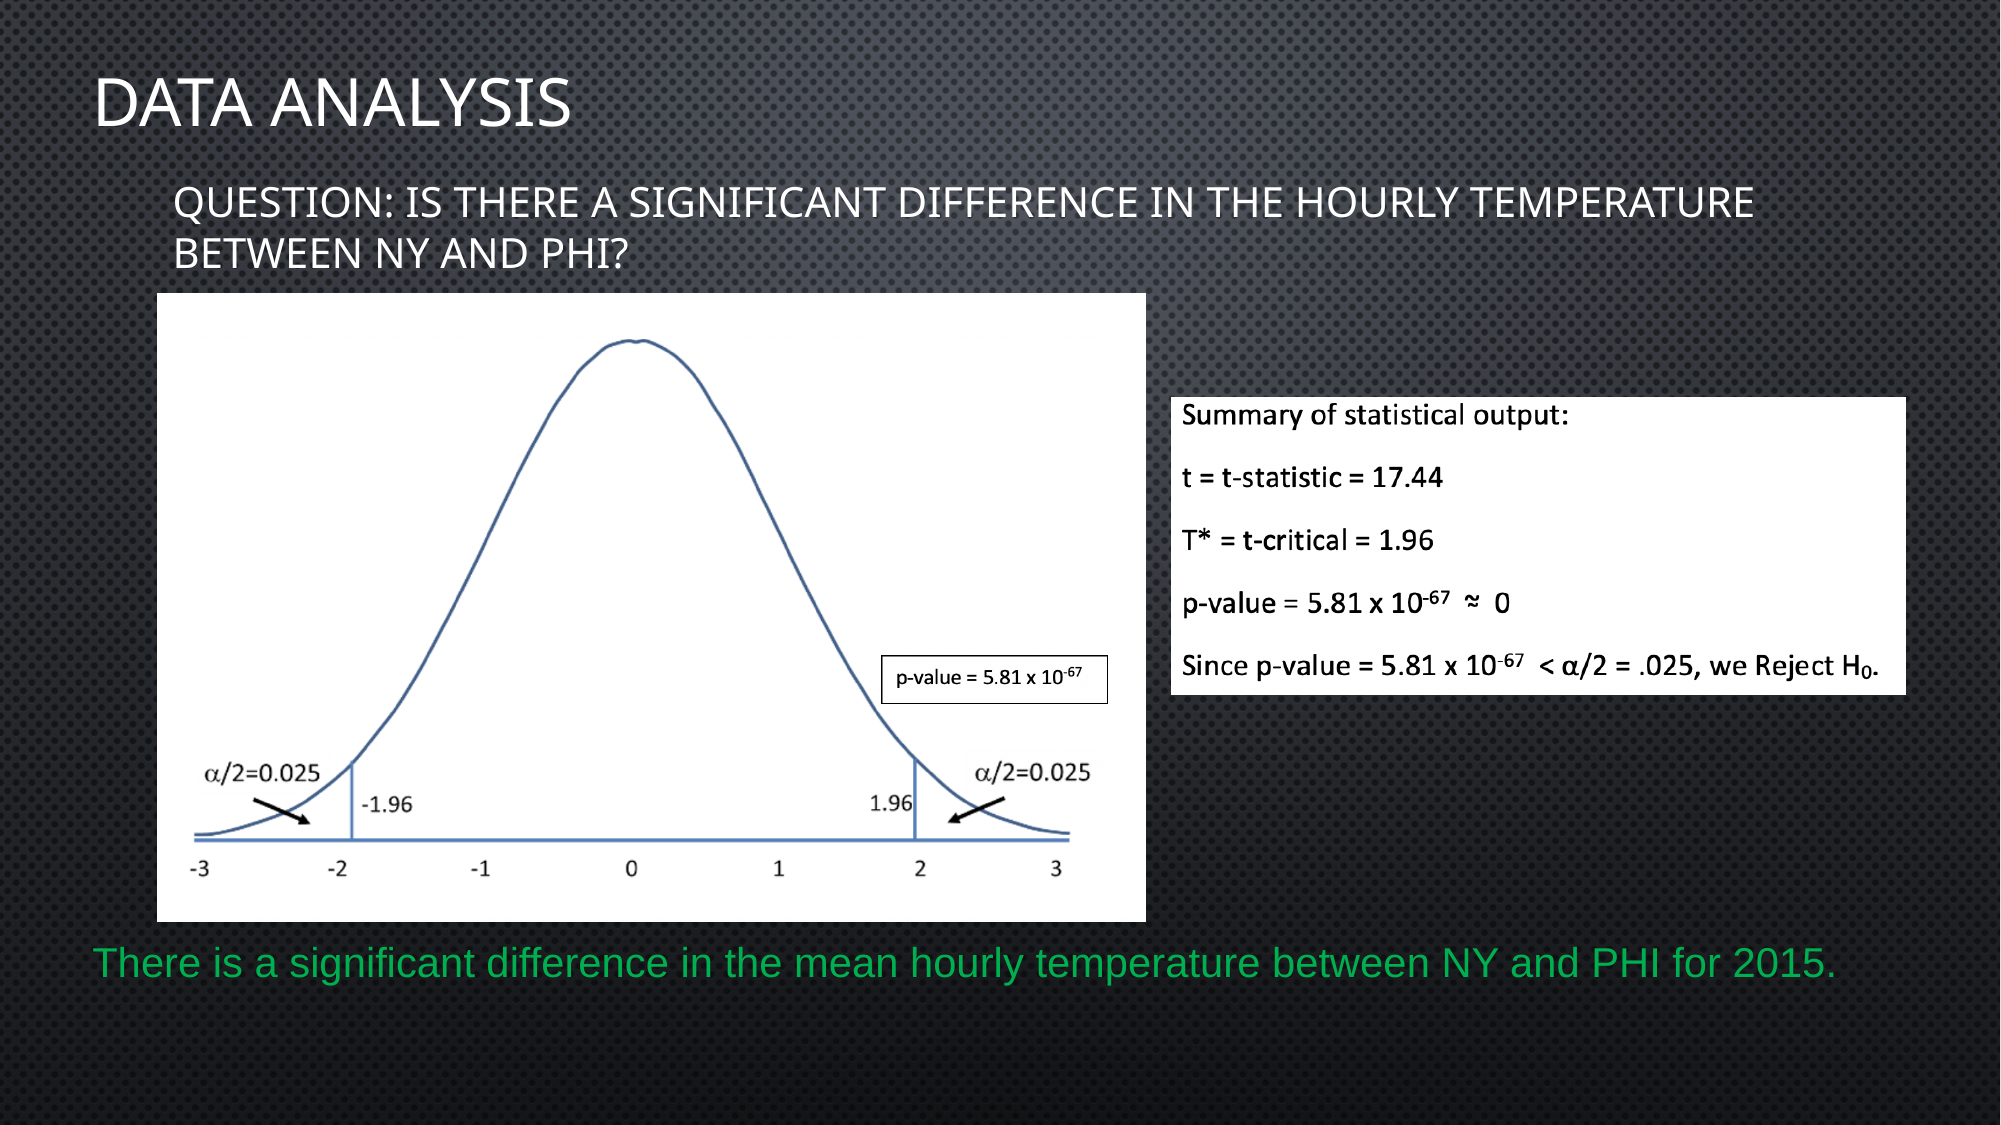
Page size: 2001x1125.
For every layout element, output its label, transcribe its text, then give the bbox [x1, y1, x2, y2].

picture [157, 293, 1146, 923]
text_box Data Analysis [77, 29, 1703, 169]
text_box There is a significant difference in the mean hourly temperature between NY and PHI for 2015. [77, 928, 1946, 994]
text_box Question: Is there a significant difference in the hourly temperature between NY and PHI? [157, 168, 1884, 369]
picture [1171, 397, 1907, 695]
